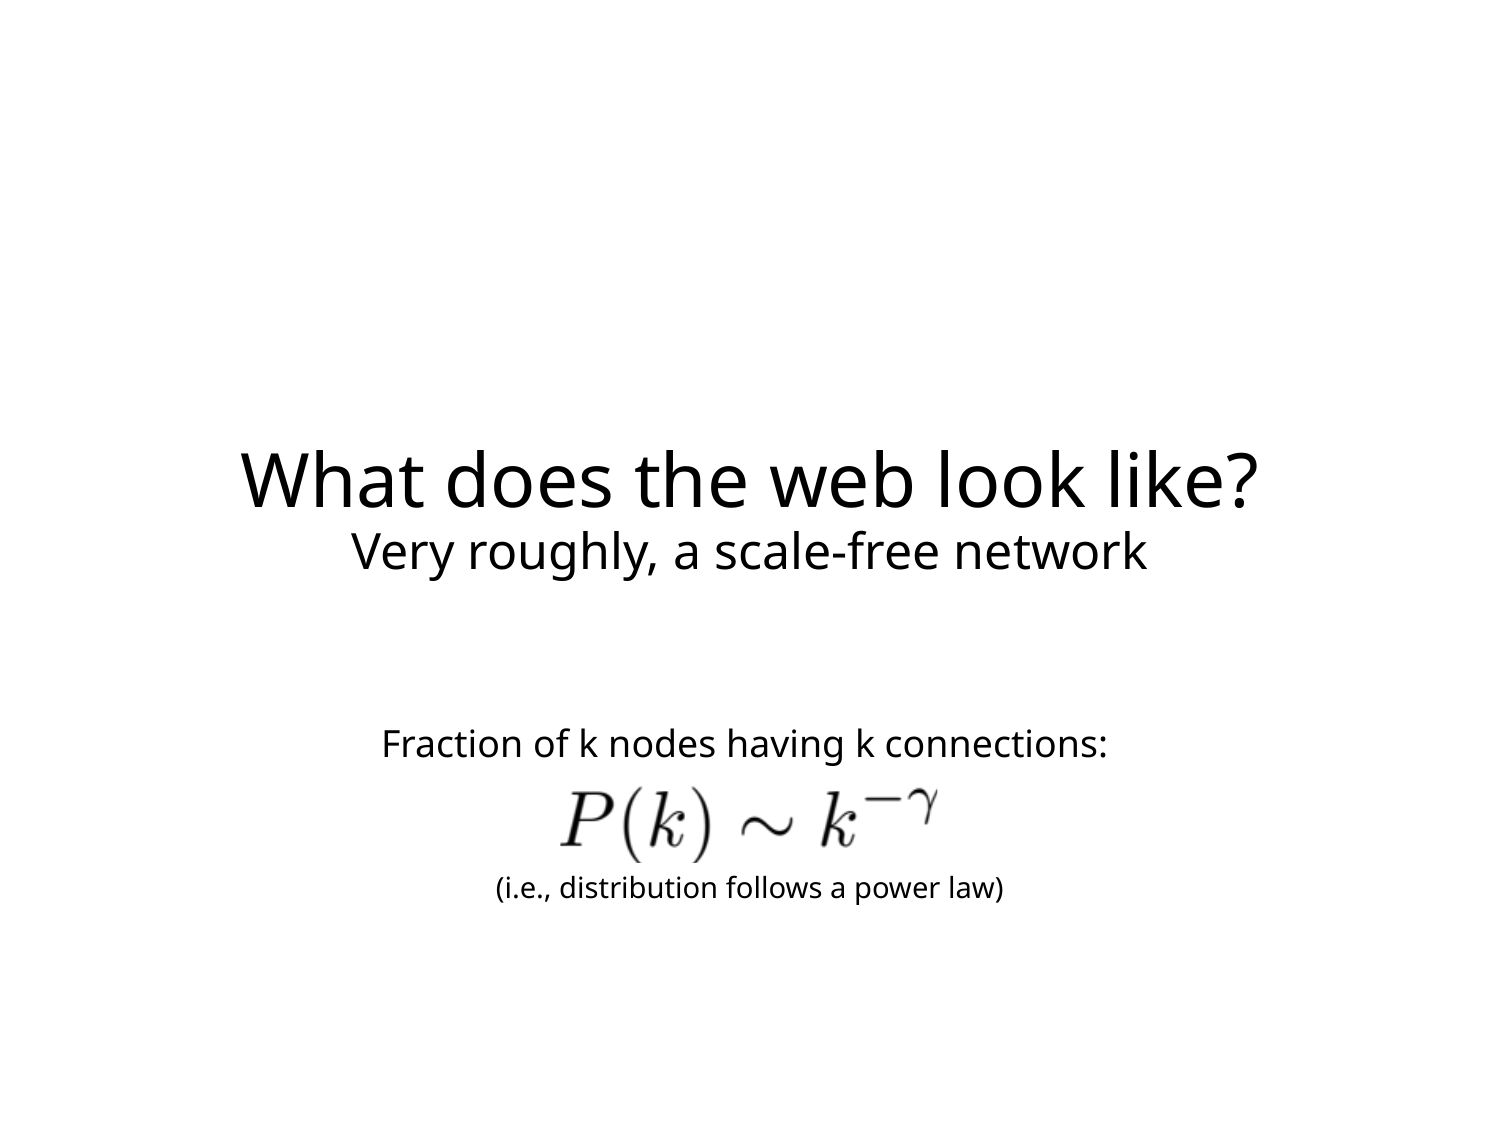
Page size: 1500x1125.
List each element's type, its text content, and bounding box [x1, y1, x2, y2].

text_box What does the web look like? [0, 425, 1500, 512]
picture [560, 785, 938, 863]
text_box (i.e., distribution follows a power law) [0, 861, 1500, 912]
text_box Fraction of k nodes having k connections: [0, 712, 1500, 773]
text_box Very roughly, a scale-free network [0, 512, 1500, 588]
